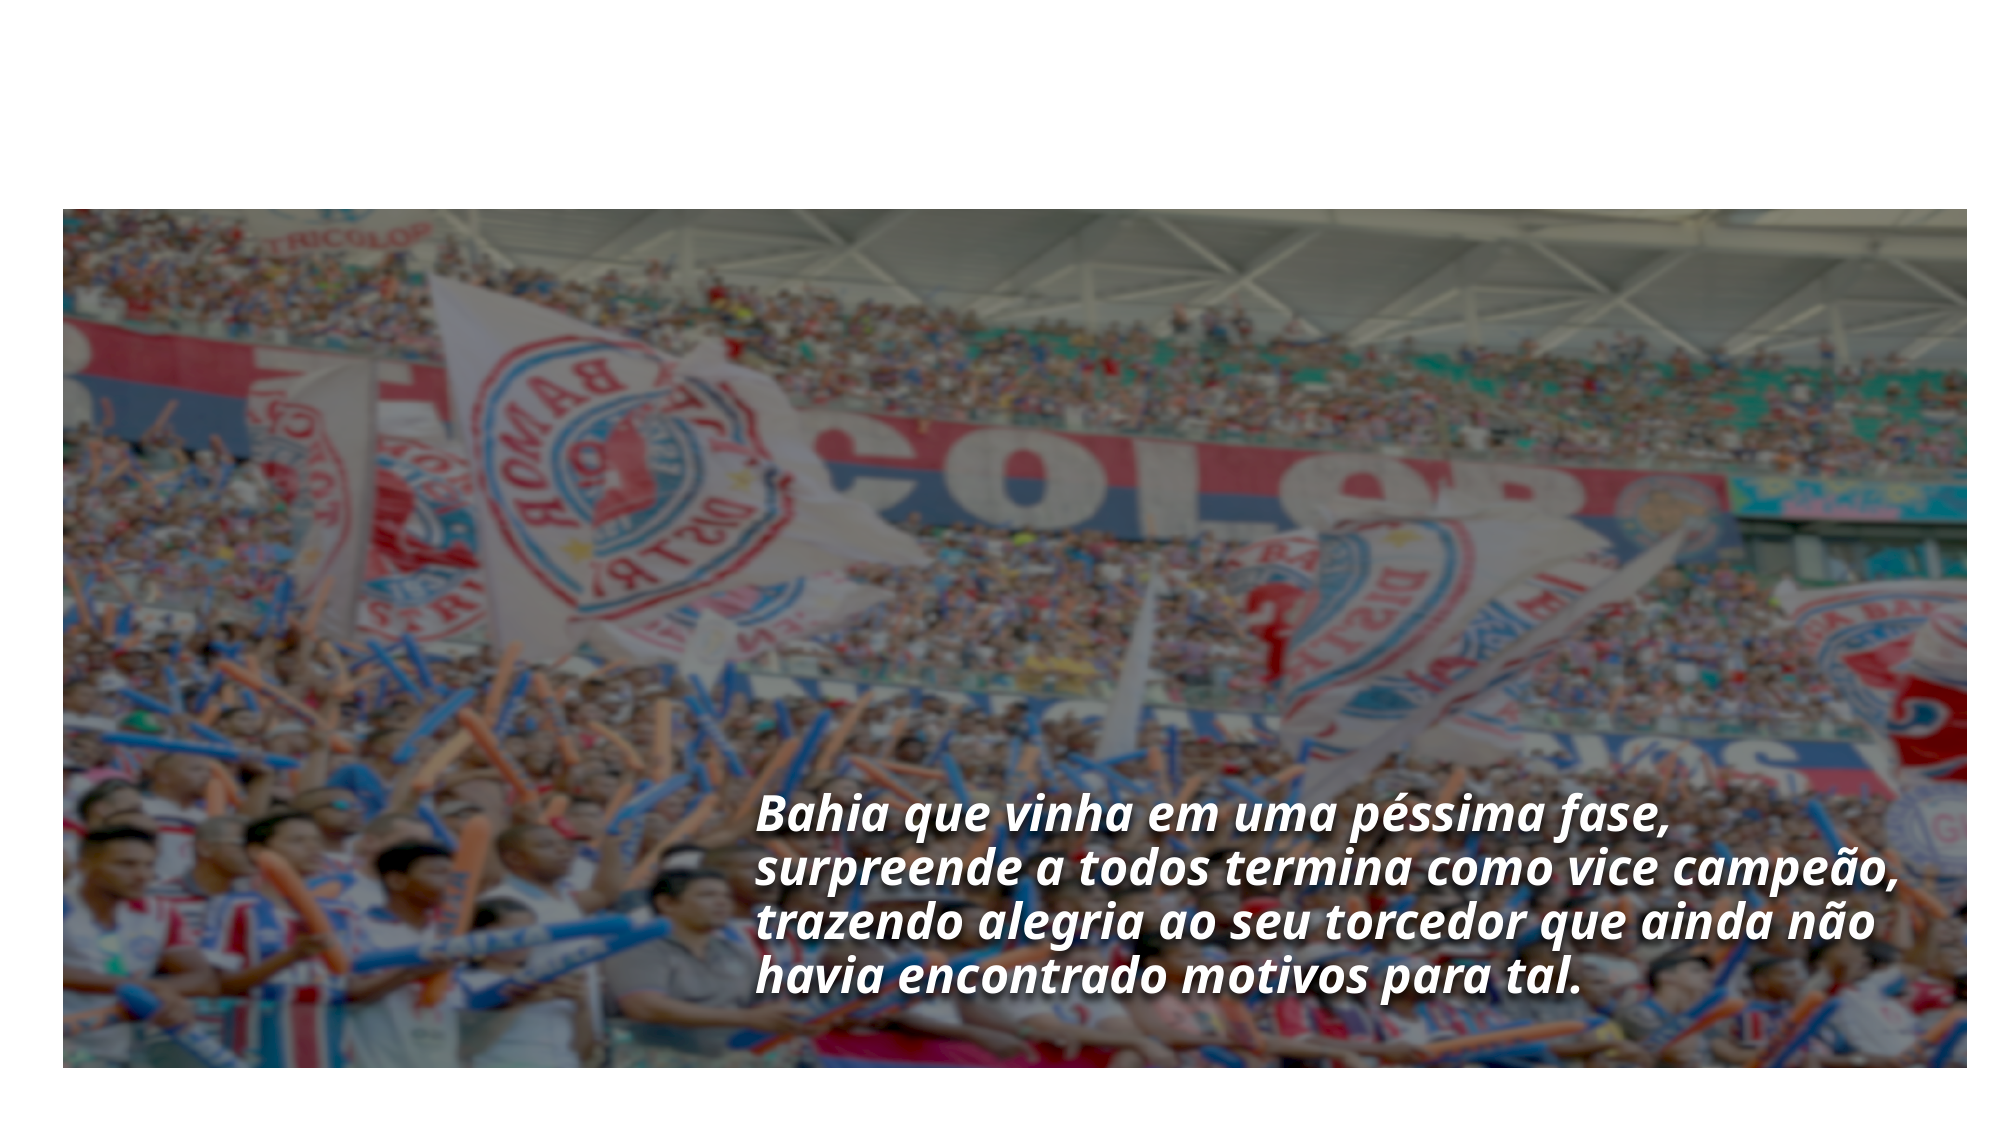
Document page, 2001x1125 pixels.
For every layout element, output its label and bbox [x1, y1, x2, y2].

picture [63, 209, 1967, 1068]
